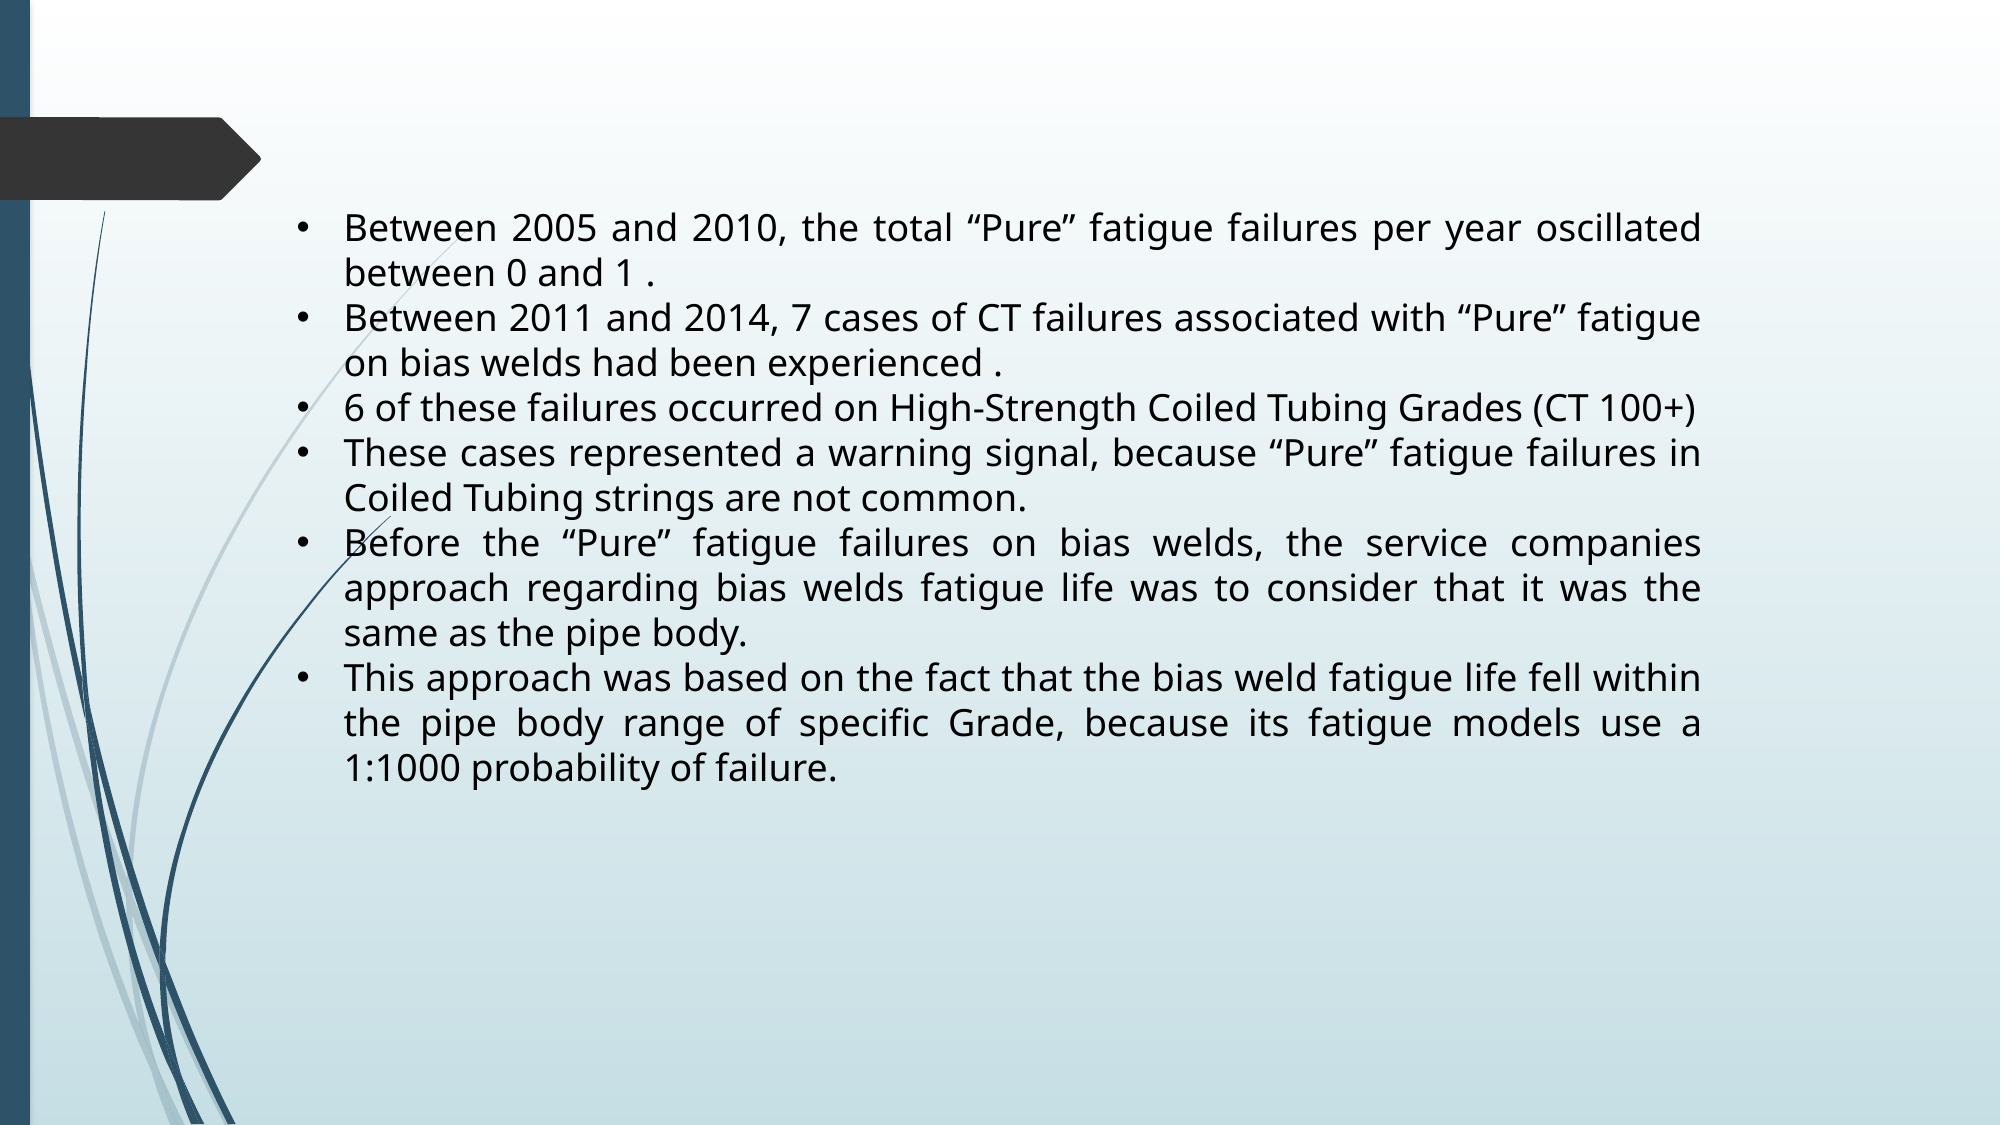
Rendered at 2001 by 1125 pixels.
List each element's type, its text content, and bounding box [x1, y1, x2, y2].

text_box Between 2005 and 2010, the total “Pure” fatigue failures per year oscillated between 0 and 1 . Between 2011 and 2014, 7 cases of CT failures associated with “Pure” fatigue on bias welds had been experienced . 6 of these failures occurred on High-Strength Coiled Tubing Grades (CT 100+) These cases represented a warning signal, because “Pure” fatigue failures in Coiled Tubing strings are not common. Before the “Pure” fatigue failures on bias welds, the service companies approach regarding bias welds fatigue life was to consider that it was the same as the pipe body. This approach was based on the fact that the bias weld fatigue life fell within the pipe body range of specific Grade, because its fatigue models use a 1:1000 probability of failure. [281, 196, 1718, 841]
